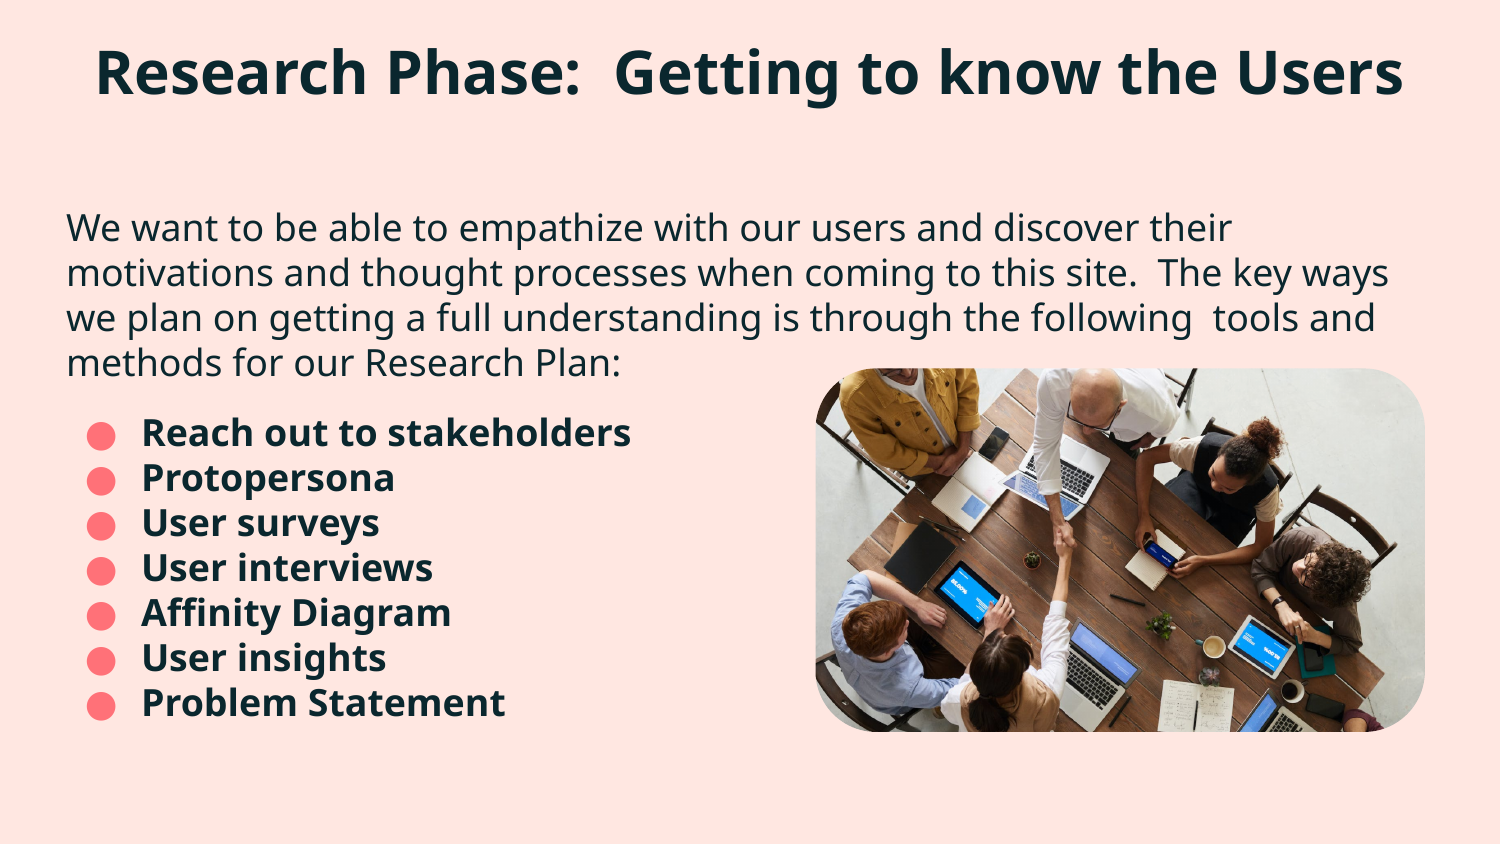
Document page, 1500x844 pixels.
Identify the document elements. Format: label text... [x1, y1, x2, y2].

title Research Phase: Getting to know the Users [51, 19, 1449, 167]
picture [815, 368, 1426, 733]
list We want to be able to empathize with our users and discover their motivations and thought processes when coming to this site. The key ways we plan on getting a full understanding is through the following tools and methods for our Research Plan: Reach out to stakeholders Protopersona User surveys User interviews Affinity Diagram User insights Problem Statement [51, 189, 1449, 750]
